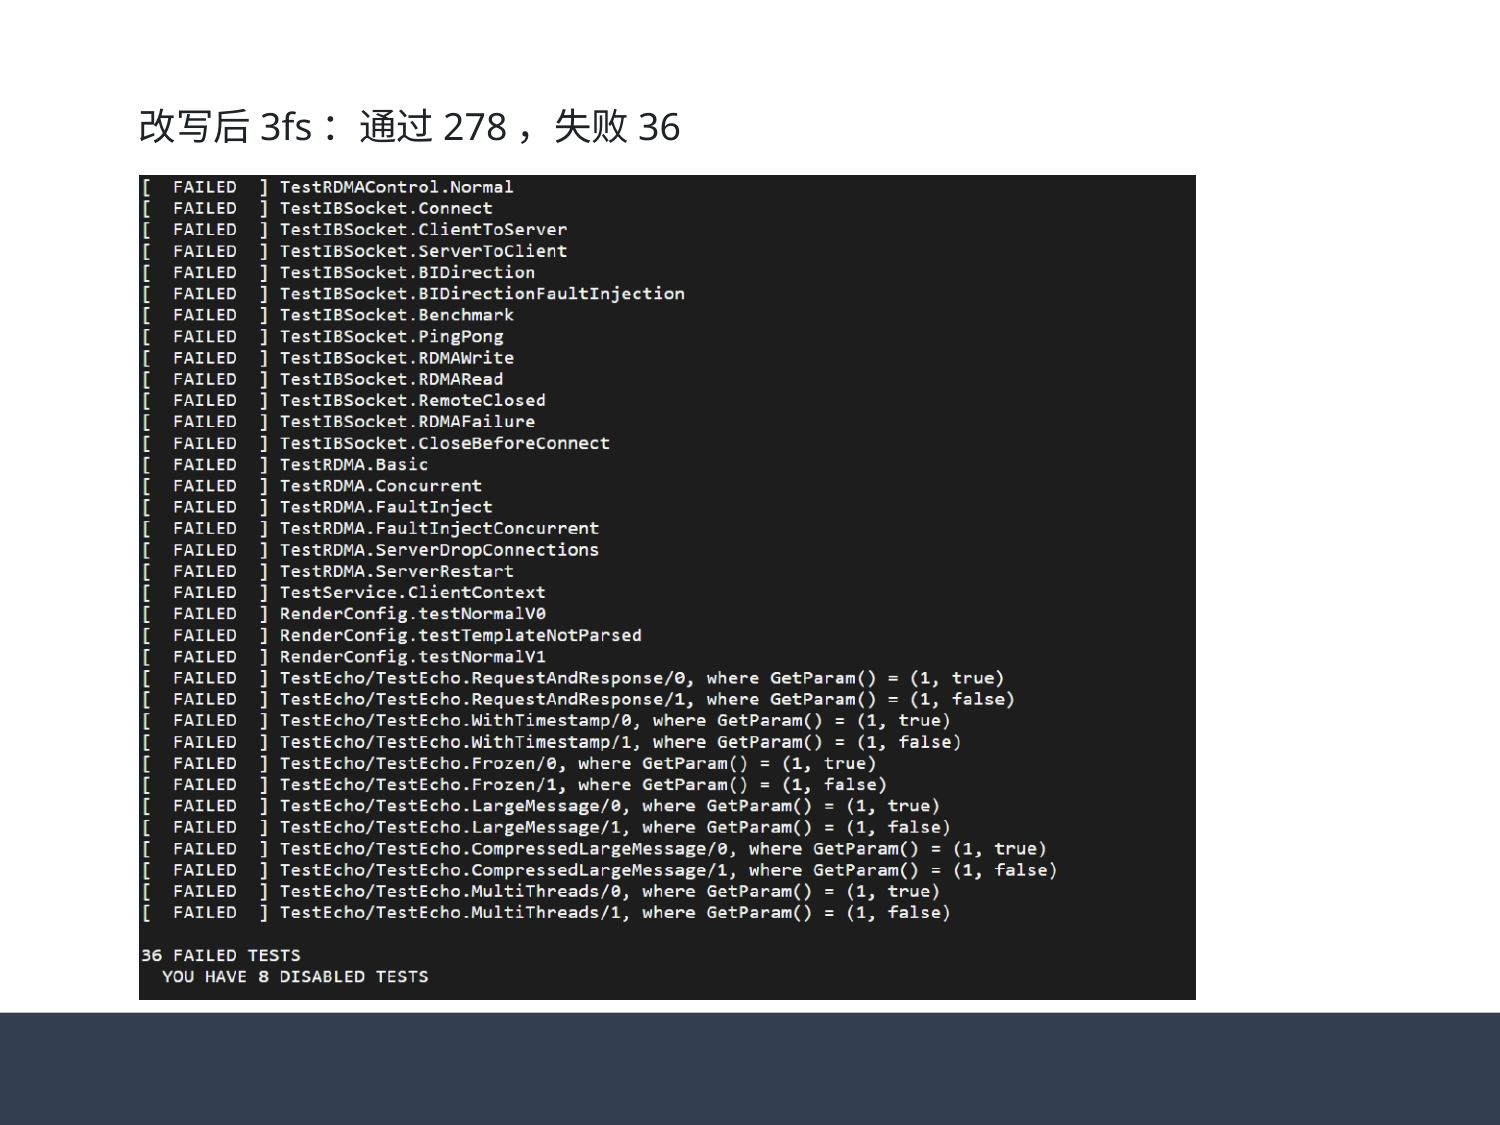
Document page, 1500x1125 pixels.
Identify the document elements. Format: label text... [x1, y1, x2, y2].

picture [138, 175, 1196, 1000]
text_box 改写后3fs：通过278，失败36 [124, 95, 874, 155]
